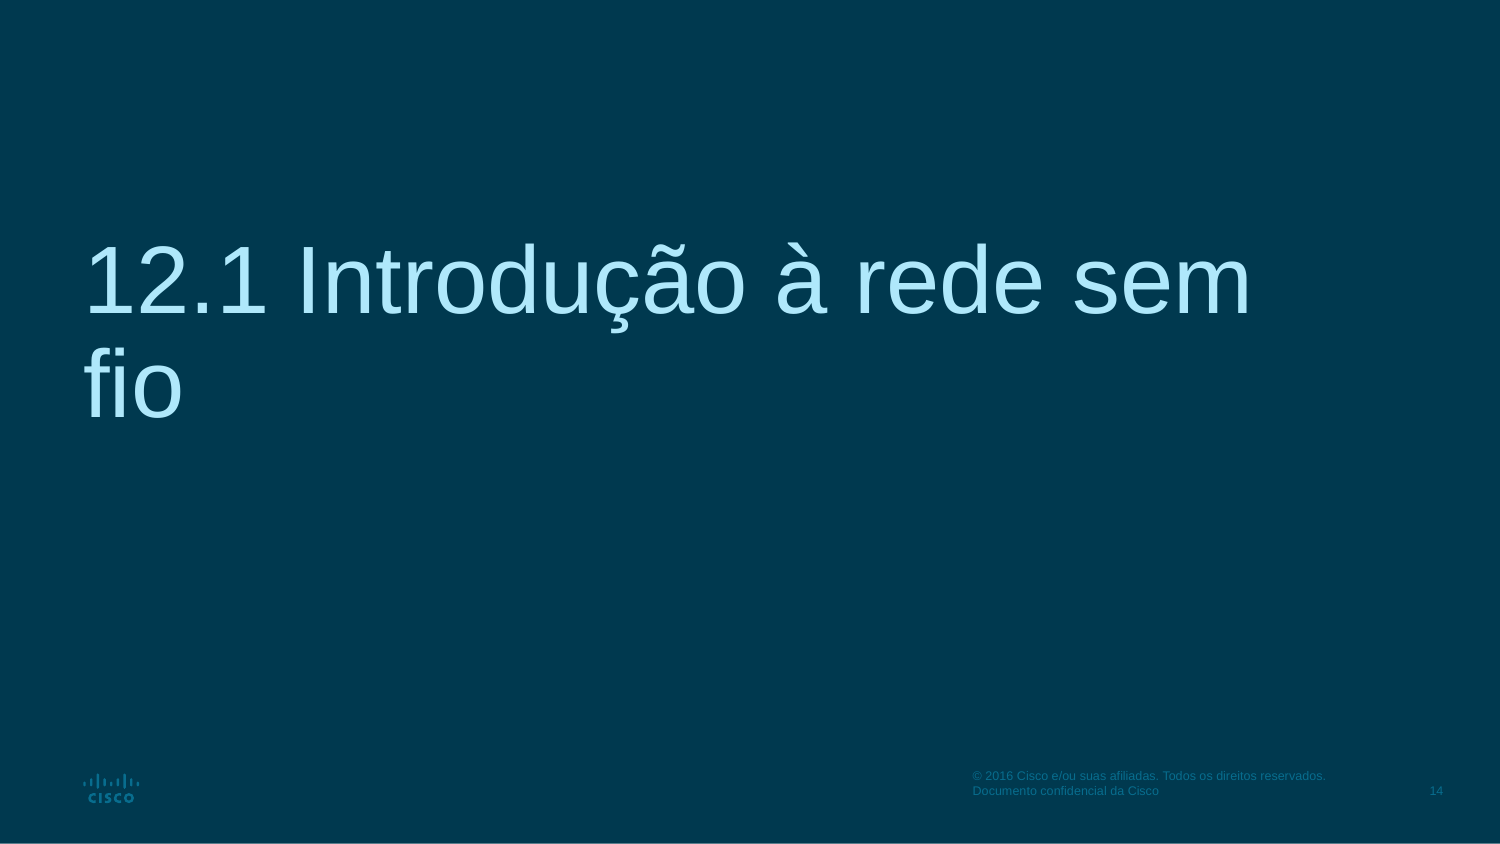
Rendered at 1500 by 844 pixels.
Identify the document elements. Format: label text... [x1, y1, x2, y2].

title 12.1 Introdução à rede sem fio [68, 204, 1315, 446]
